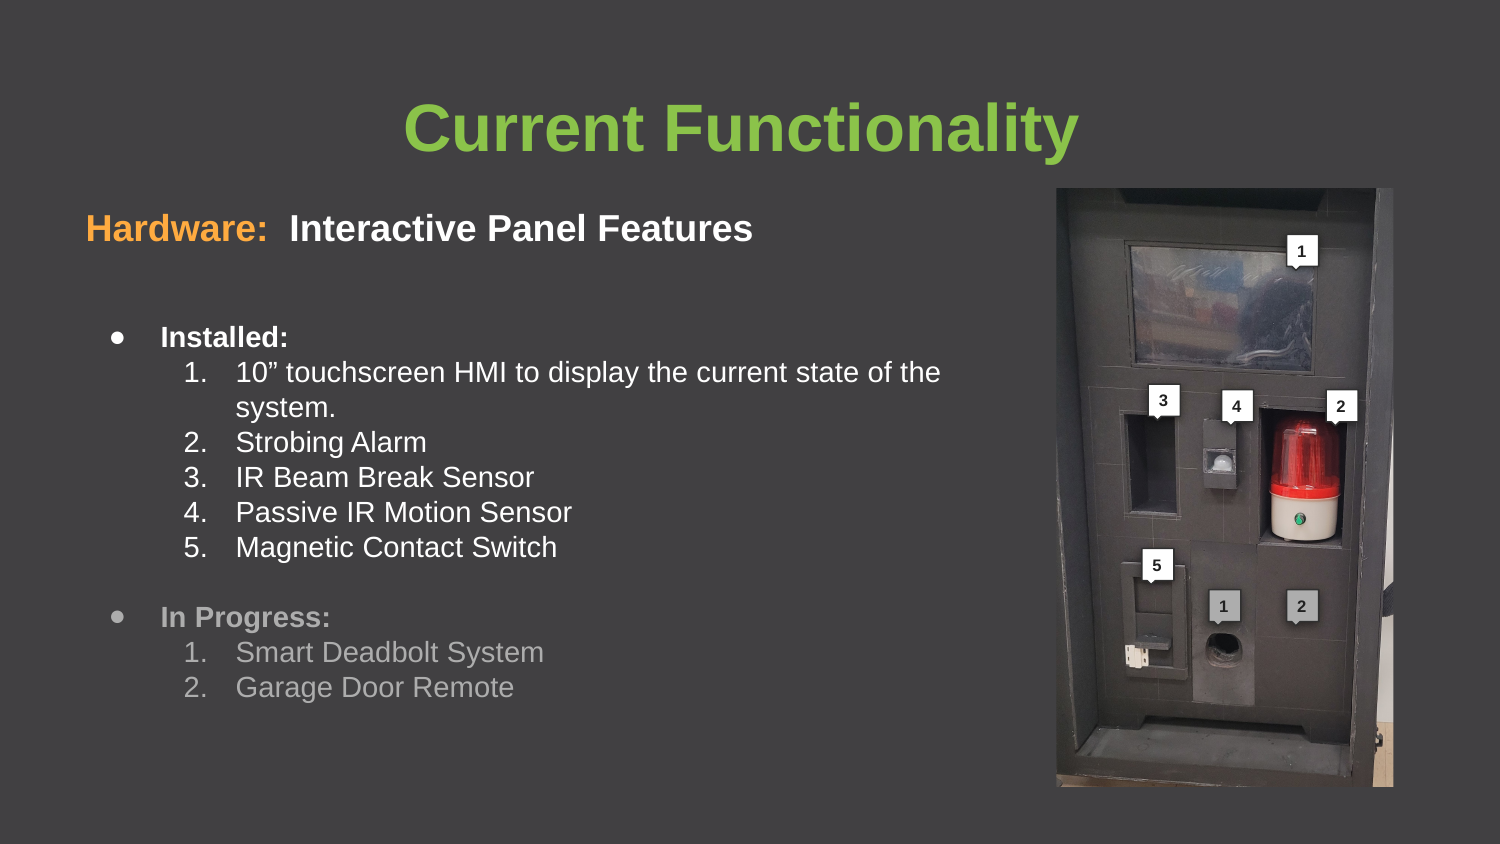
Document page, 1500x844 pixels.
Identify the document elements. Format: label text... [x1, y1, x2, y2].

picture [1055, 188, 1394, 788]
title Current Functionality [43, 69, 1441, 164]
text_box Hardware: Interactive Panel Features Installed: 10” touchscreen HMI to display the current state of the system. Strobing Alarm IR Beam Break Sensor Passive IR Motion Sensor Magnetic Contact Switch In Progress: Smart Deadbolt System Garage Door Remote [70, 188, 1033, 719]
